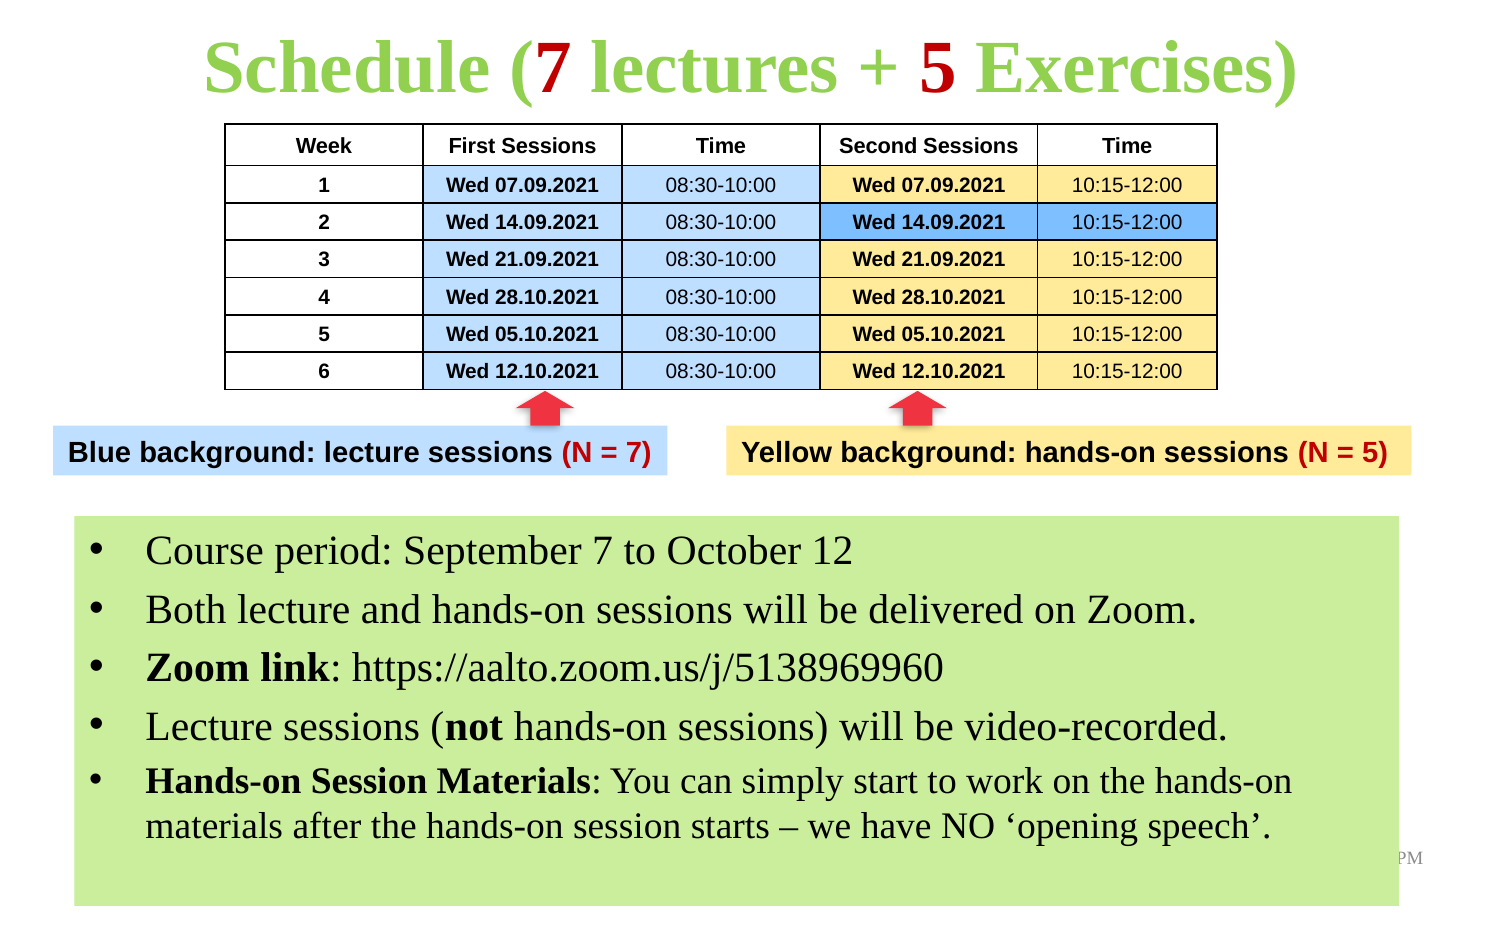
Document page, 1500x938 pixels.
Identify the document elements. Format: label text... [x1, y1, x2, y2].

table_cell 08:30-10:00 [623, 353, 819, 389]
list Course period: September 7 to October 12 Both lecture and hands-on sessions will be delivered on Zoom. Zoom link: https://aalto.zoom.us/j/5138969960 Lecture sessions (not hands-on sessions) will be video-recorded. Hands-on Session Materials: You can simply start to work on the hands-on materials after the hands-on session starts – we have NO ‘opening speech’. [74, 516, 1400, 906]
table_cell 10:15-12:00 [1038, 278, 1216, 314]
table_cell Wed 12.10.2021 [821, 353, 1037, 389]
table_header Second Sessions [821, 125, 1037, 165]
table_cell 08:30-10:00 [623, 278, 819, 314]
table_cell Wed 05.10.2021 [821, 316, 1037, 351]
table_cell Wed 07.09.2021 [821, 166, 1037, 202]
table_cell Wed 14.09.2021 [821, 204, 1037, 239]
table_header Time [623, 125, 819, 165]
table_cell 4 [226, 278, 422, 314]
table_cell 10:15-12:00 [1038, 316, 1216, 351]
table_cell 5 [226, 316, 422, 351]
text_box [887, 390, 948, 427]
table_cell Wed 21.09.2021 [821, 241, 1037, 277]
table_header Time [1038, 125, 1216, 165]
table_cell 10:15-12:00 [1038, 241, 1216, 277]
table_cell Wed 12.10.2021 [424, 353, 621, 389]
table_cell Wed 21.09.2021 [424, 241, 621, 277]
table_cell 08:30-10:00 [623, 204, 819, 239]
table_cell 2 [226, 204, 422, 239]
table_cell Wed 28.10.2021 [821, 278, 1037, 314]
table_cell 08:30-10:00 [623, 166, 819, 202]
table_cell Wed 05.10.2021 [424, 316, 621, 351]
table_cell 10:15-12:00 [1038, 353, 1216, 389]
table_cell Wed 28.10.2021 [424, 278, 621, 314]
table_header Week [226, 125, 422, 165]
title Schedule (7 lectures + 5 Exercises) [74, 10, 1428, 128]
table_cell 08:30-10:00 [623, 241, 819, 277]
table_cell 6 [226, 353, 422, 389]
table_cell 1 [226, 166, 422, 202]
table_header First Sessions [424, 125, 621, 165]
table_cell 3 [226, 241, 422, 277]
table_cell 10:15-12:00 [1038, 166, 1216, 202]
text_box Blue background: lecture sessions (N = 7) [53, 425, 668, 476]
table_cell 10:15-12:00 [1038, 204, 1216, 239]
table_cell 08:30-10:00 [623, 316, 819, 351]
text_box [514, 390, 576, 427]
table_cell Wed 14.09.2021 [424, 204, 621, 239]
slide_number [829, 844, 1424, 871]
table_cell Wed 07.09.2021 [424, 166, 621, 202]
text_box Yellow background: hands-on sessions (N = 5) [726, 425, 1412, 476]
